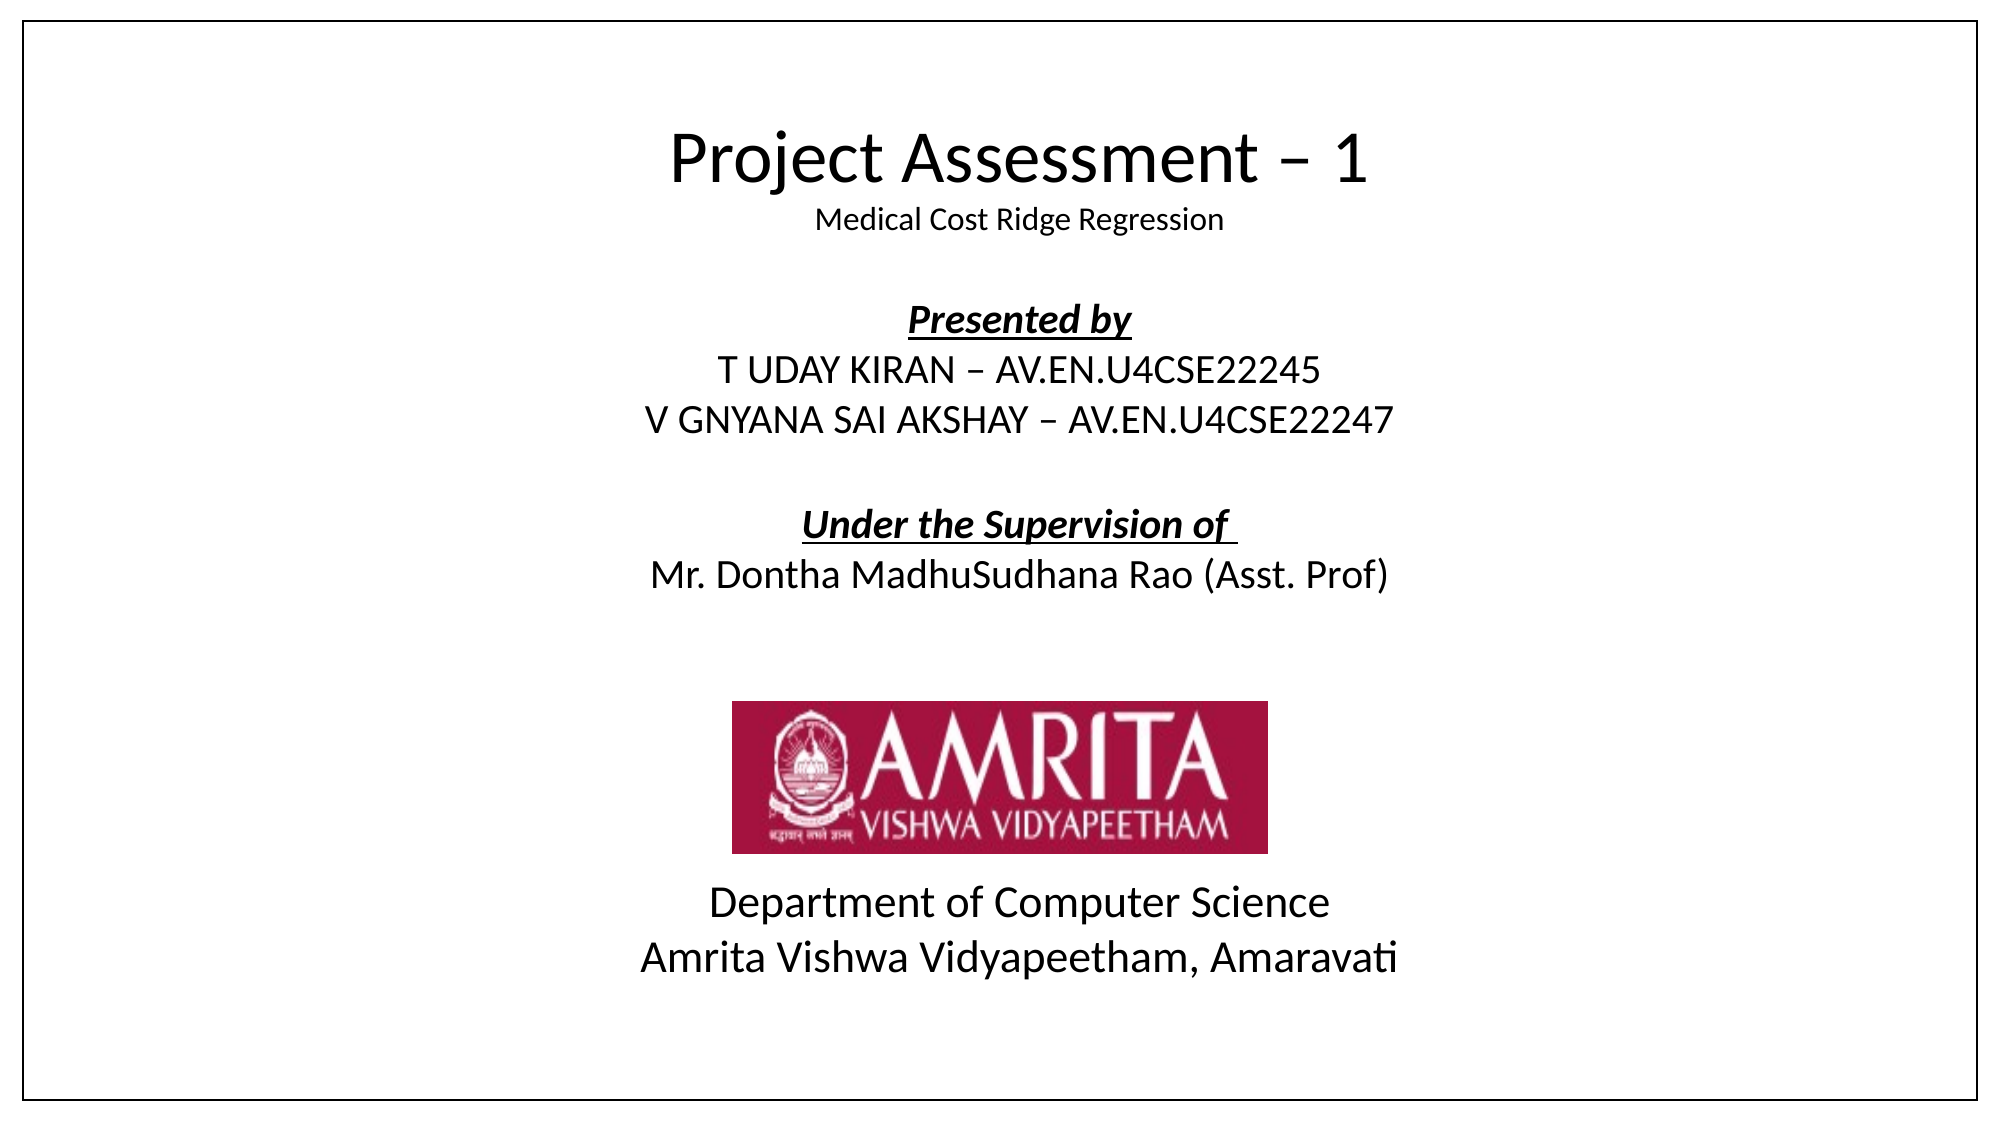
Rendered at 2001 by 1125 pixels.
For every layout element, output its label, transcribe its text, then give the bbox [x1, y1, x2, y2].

picture [732, 701, 1268, 854]
text_box [22, 20, 1978, 1101]
text_box Project Assessment – 1 Medical Cost Ridge Regression Presented by T UDAY KIRAN – AV.EN.U4CSE22245 V GNYANA SAI AKSHAY – AV.EN.U4CSE22247 Under the Supervision of Mr. Dontha MadhuSudhana Rao (Asst. Prof) Department of Computer Science Amrita Vishwa Vidyapeetham, Amaravati [154, 99, 1886, 1100]
